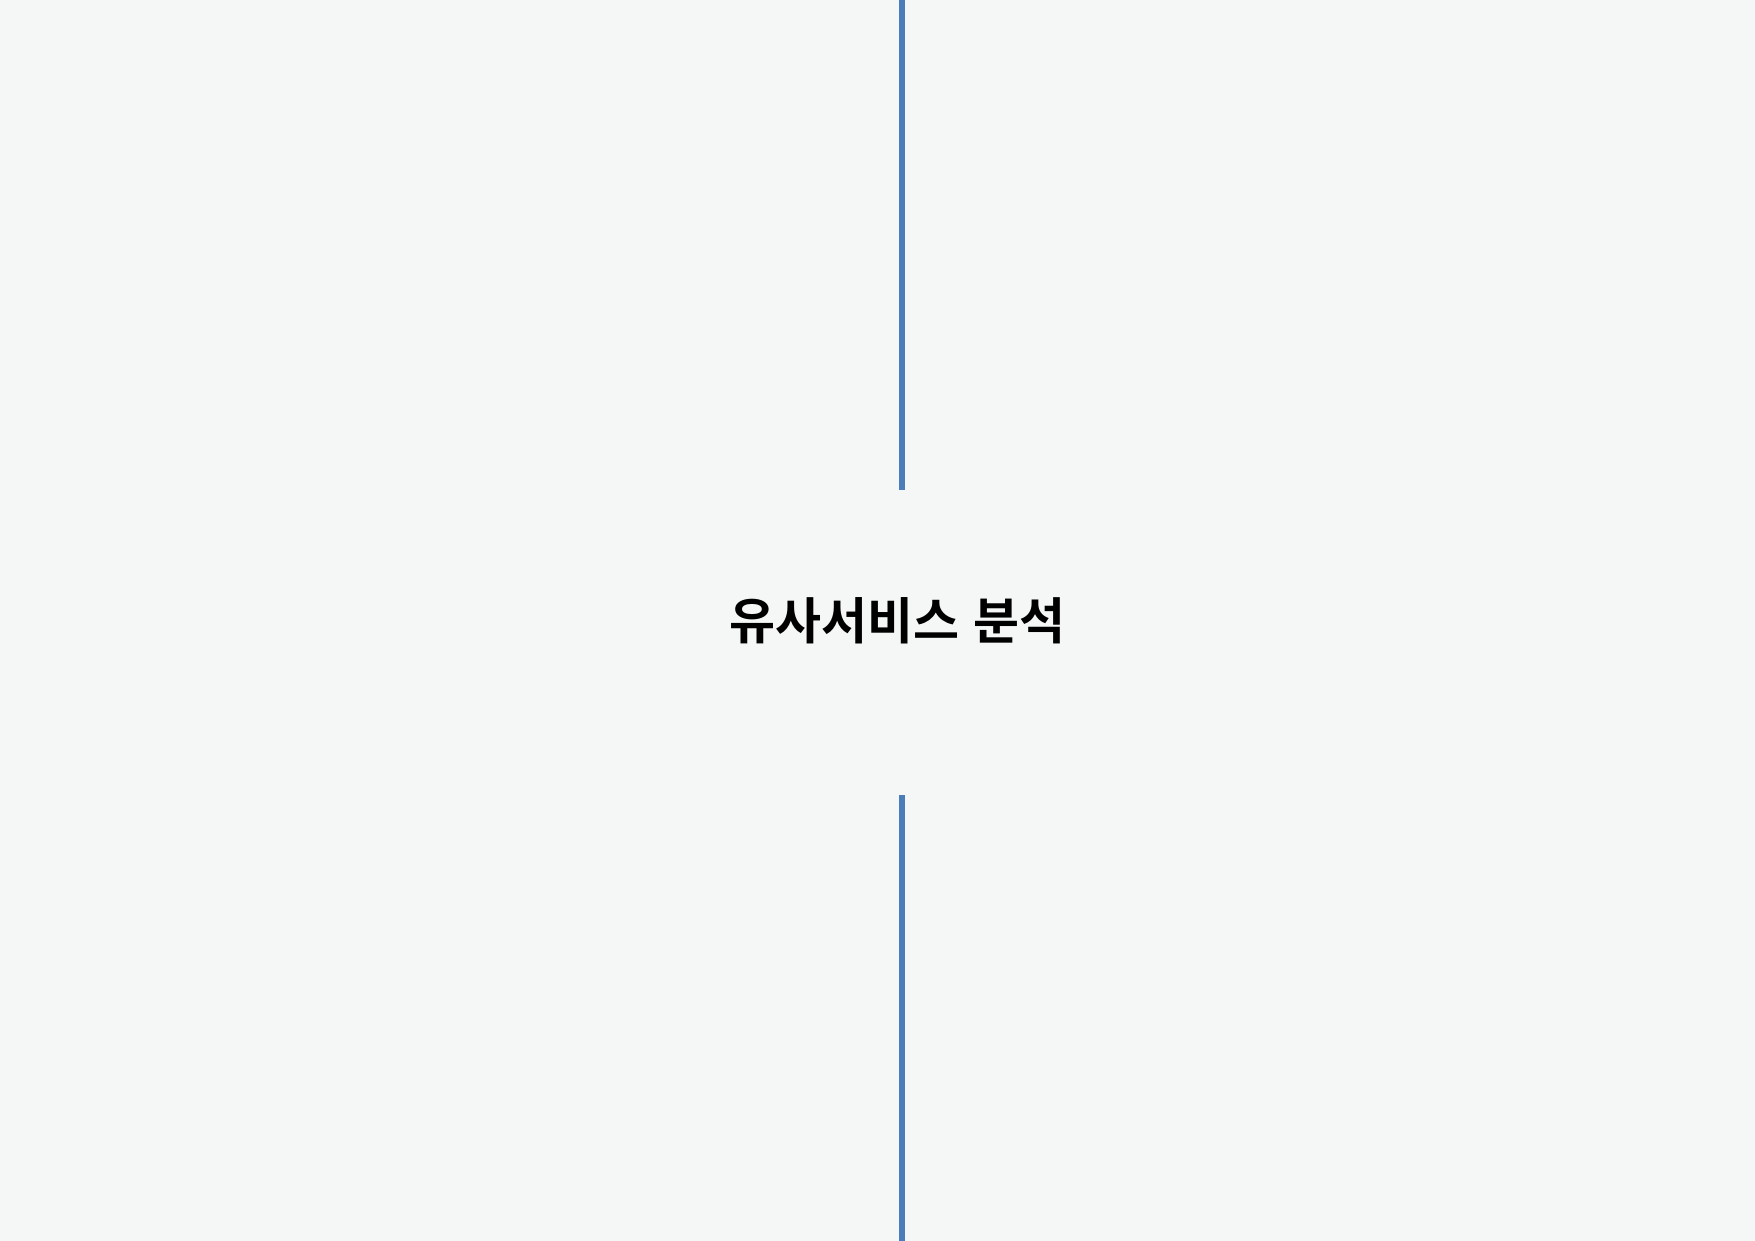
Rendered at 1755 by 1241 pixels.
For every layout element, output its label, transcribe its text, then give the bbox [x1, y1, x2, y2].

text_box 유사서비스 분석 [714, 582, 1140, 658]
